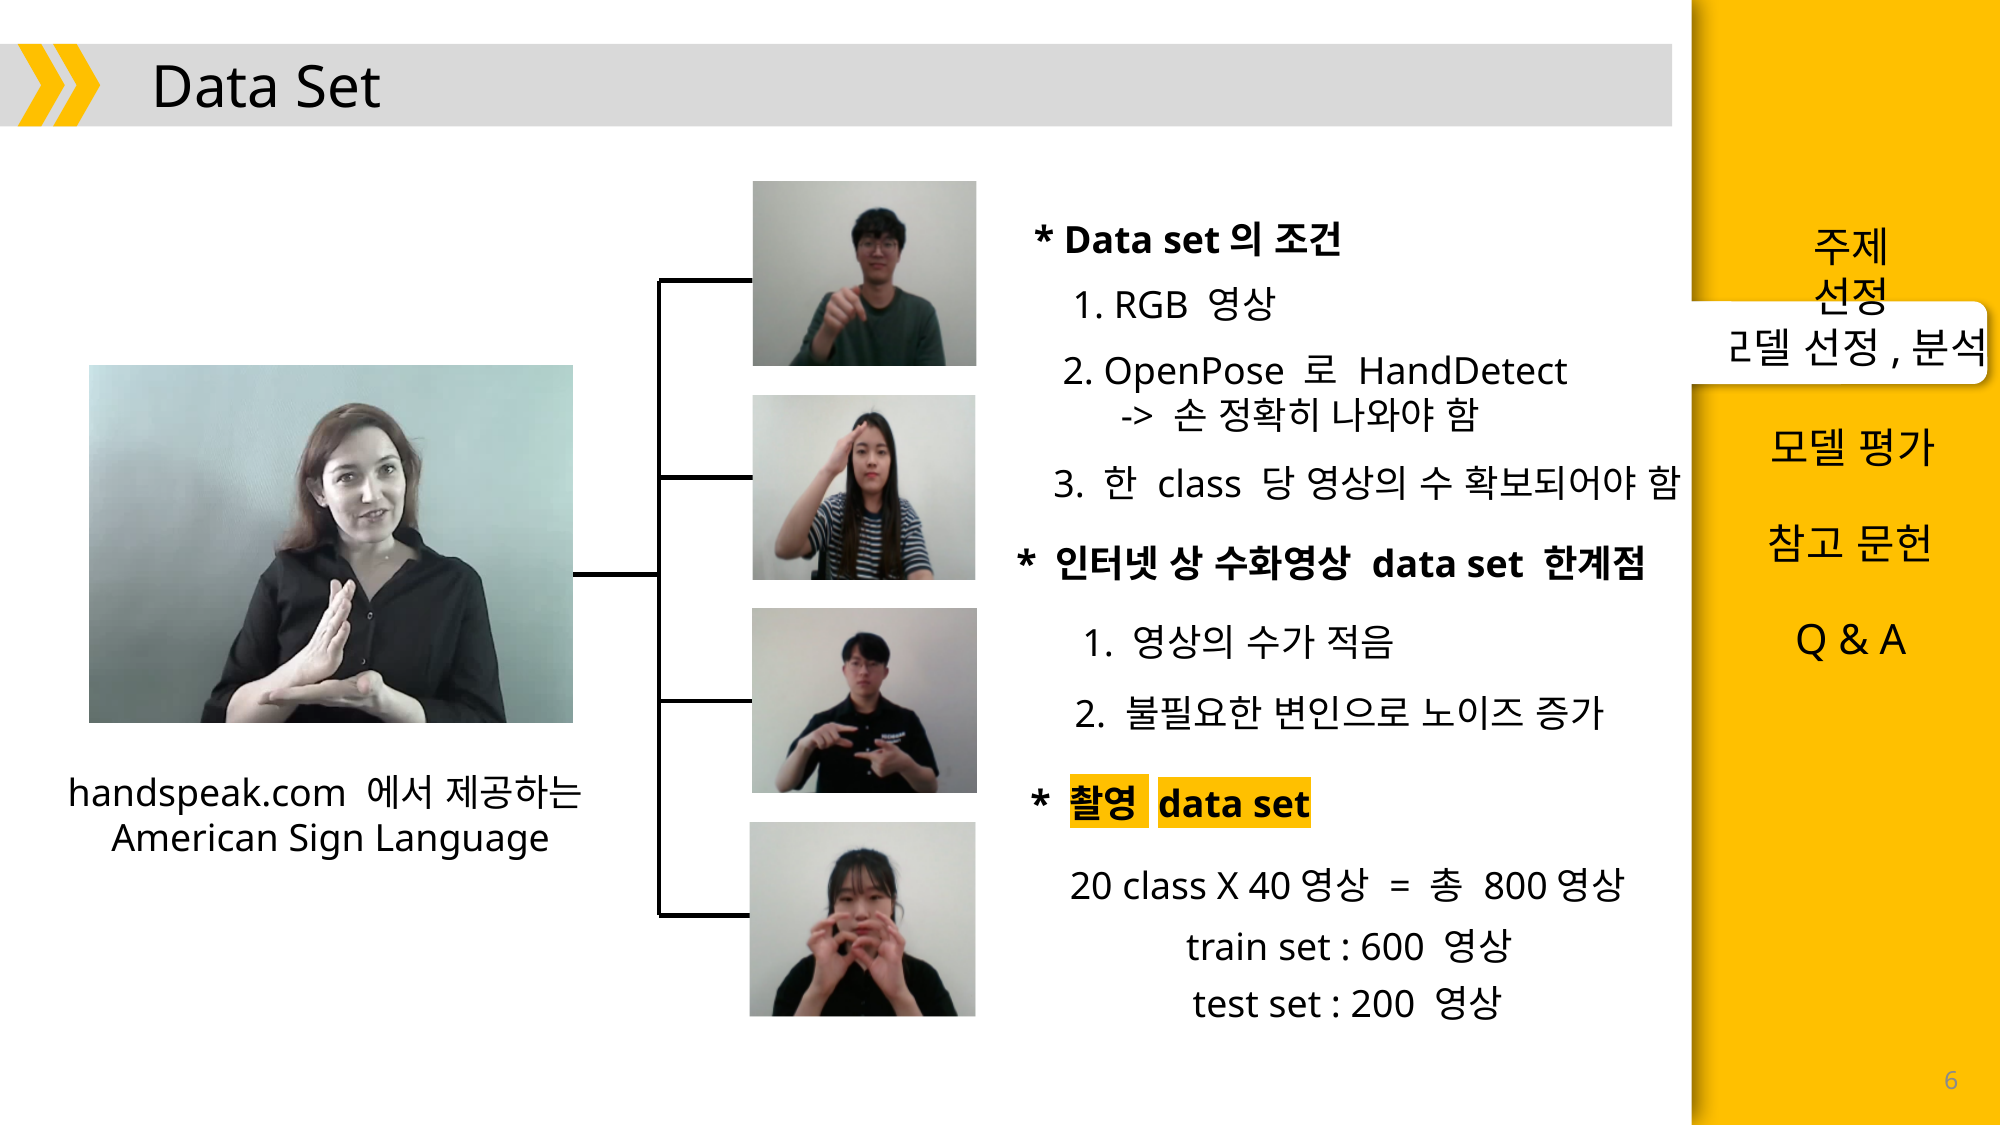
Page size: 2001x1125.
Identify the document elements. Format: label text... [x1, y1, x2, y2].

picture [749, 822, 976, 1018]
text_box 1. RGB 영상 [1057, 273, 1292, 334]
text_box * 인터넷 상 수화영상 data set 한계점 [1001, 532, 1662, 592]
text_box 20 class X 40영상 = 총 800영상 [1055, 854, 1641, 915]
text_box 3. 한 class 당 영상의 수 확보되어야 함 [1038, 452, 1698, 513]
picture [752, 395, 977, 580]
text_box 2. 불필요한 변인으로 노이즈 증가 [1059, 682, 1620, 743]
text_box train set : 600 영상 [1171, 915, 1528, 975]
picture [89, 365, 573, 723]
text_box 2. OpenPose 로 HandDetect -> 손 정확히 나와야 함 [1047, 339, 1583, 444]
text_box handspeak.com 에서 제공하는 American Sign Language [52, 761, 572, 867]
slide_number 6 [1737, 1051, 1980, 1112]
picture [752, 181, 977, 366]
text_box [572, 280, 804, 916]
list Data Set [136, 49, 620, 132]
picture [751, 608, 977, 793]
text_box * 촬영 data set [1015, 772, 1326, 833]
text_box test set : 200 영상 [1177, 972, 1518, 1032]
text_box 1. 영상의 수가 적음 [1067, 611, 1410, 672]
text_box * Data set의 조건 [1018, 208, 1359, 269]
